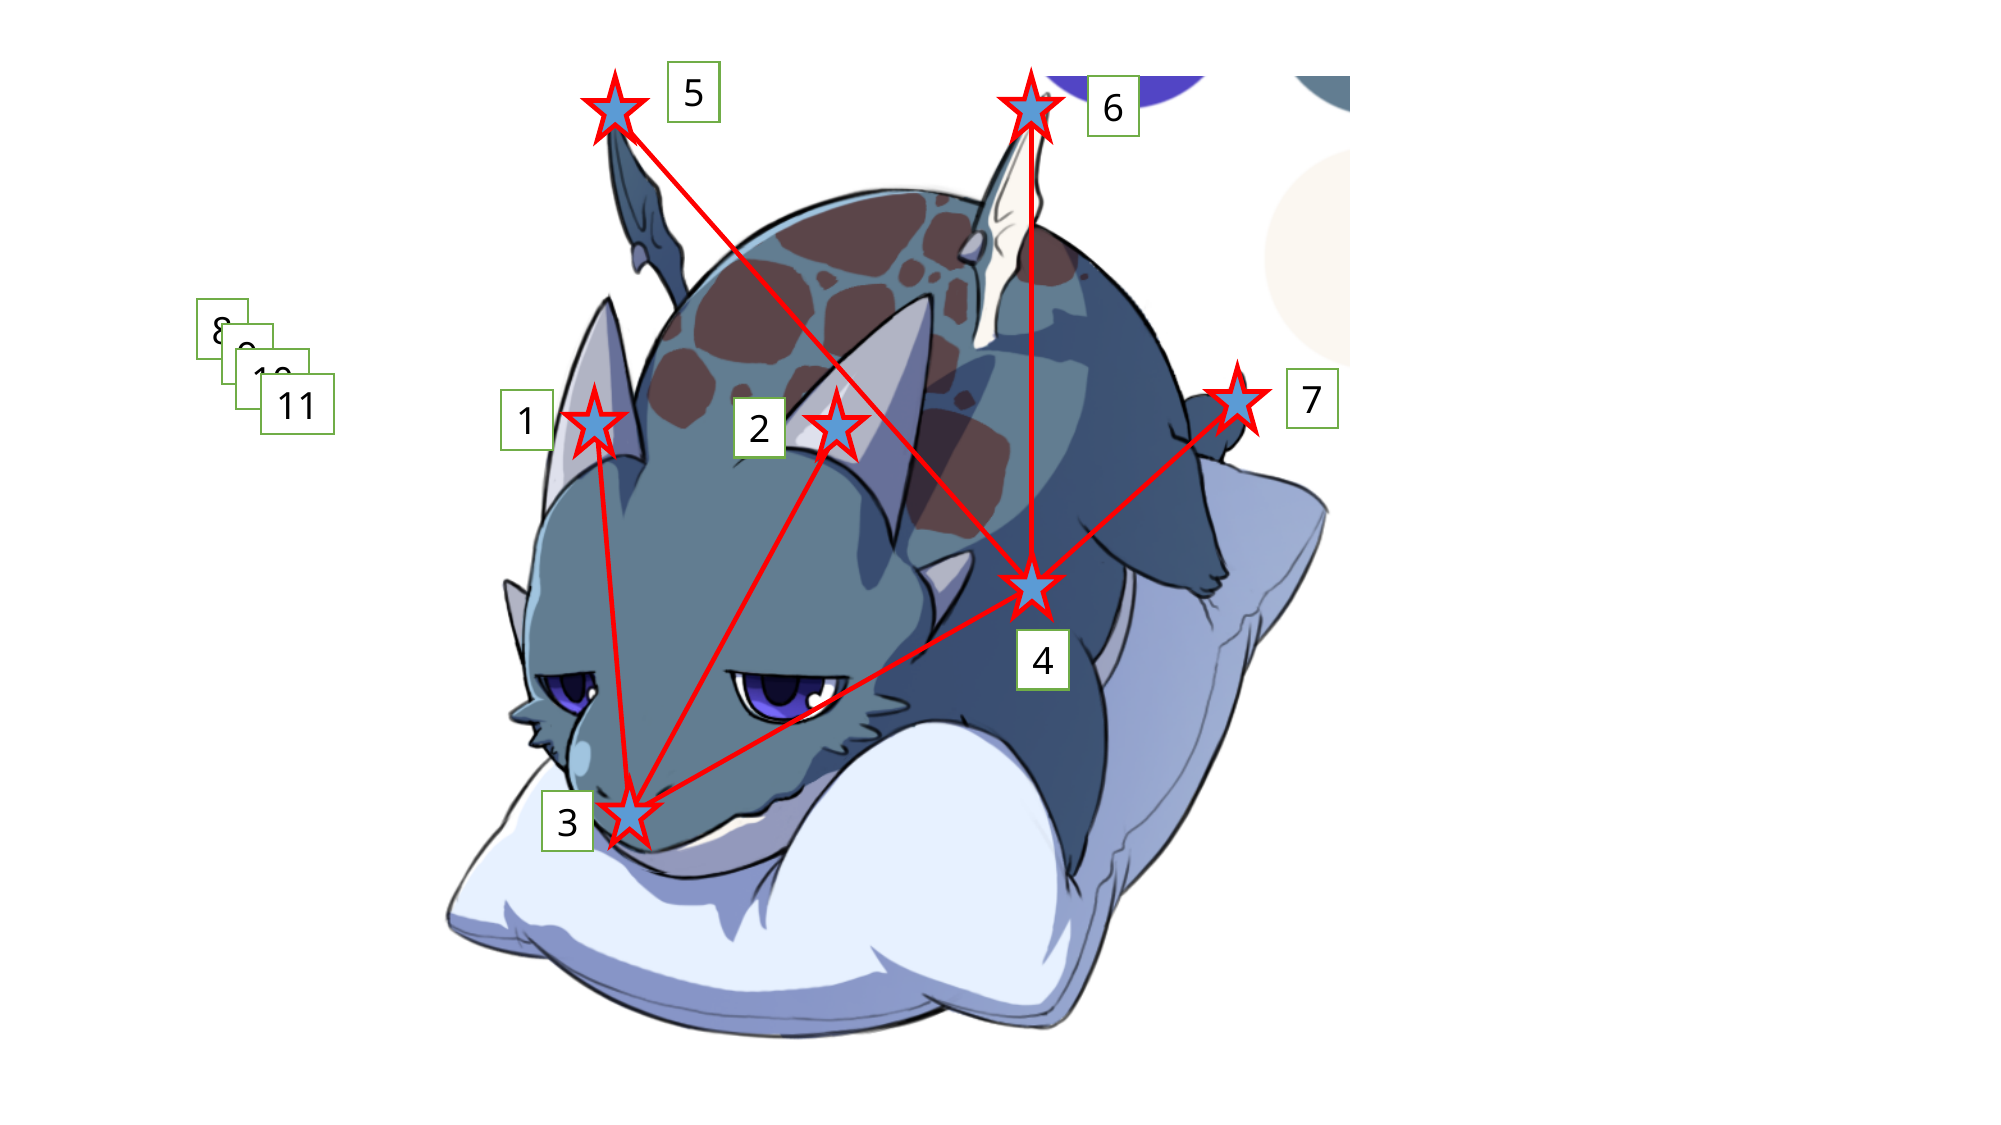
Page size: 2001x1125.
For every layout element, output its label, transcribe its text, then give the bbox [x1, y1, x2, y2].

text_box 9 [221, 323, 274, 385]
text_box 8 [196, 298, 249, 360]
text_box 11 [260, 373, 335, 435]
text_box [400, 61, 1350, 1074]
text_box 10 [235, 348, 310, 410]
